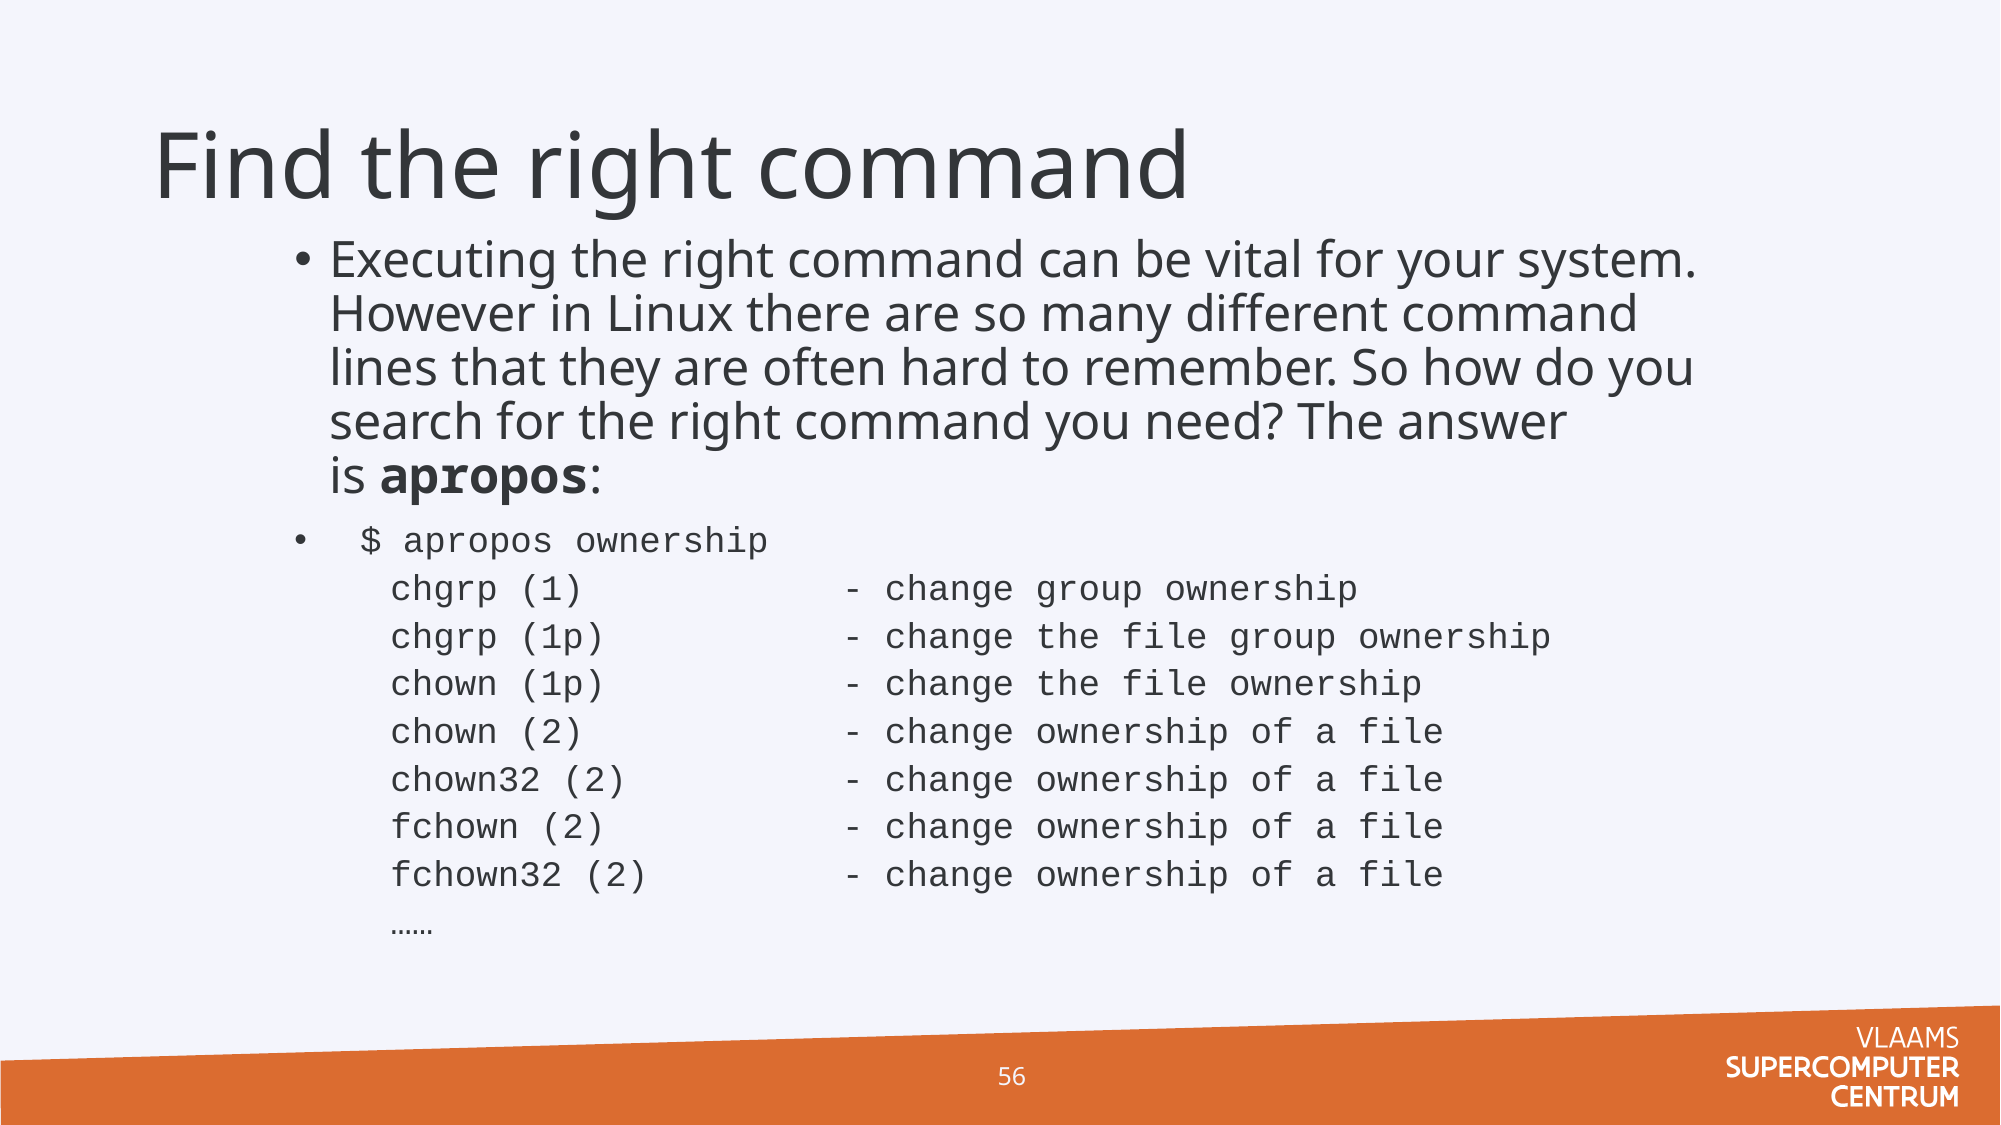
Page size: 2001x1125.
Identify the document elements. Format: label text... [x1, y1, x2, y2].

title Find the right command [137, 59, 1863, 278]
list Executing the right command can be vital for your system. However in Linux there are so many different command lines that they are often hard to remember. So how do you search for the right command you need? The answer is apropos: $ apropos ownership chgrp (1) - change group ownership chgrp (1p) - change the file group ownership chown (1p) - change the file ownership chown (2) - change ownership of a file chown32 (2) - change ownership of a file fchown (2) - change ownership of a file fchown32 (2) - change ownership of a file …… [279, 226, 1750, 952]
slide_number 56 [958, 1047, 1042, 1108]
picture [1725, 1021, 1960, 1117]
